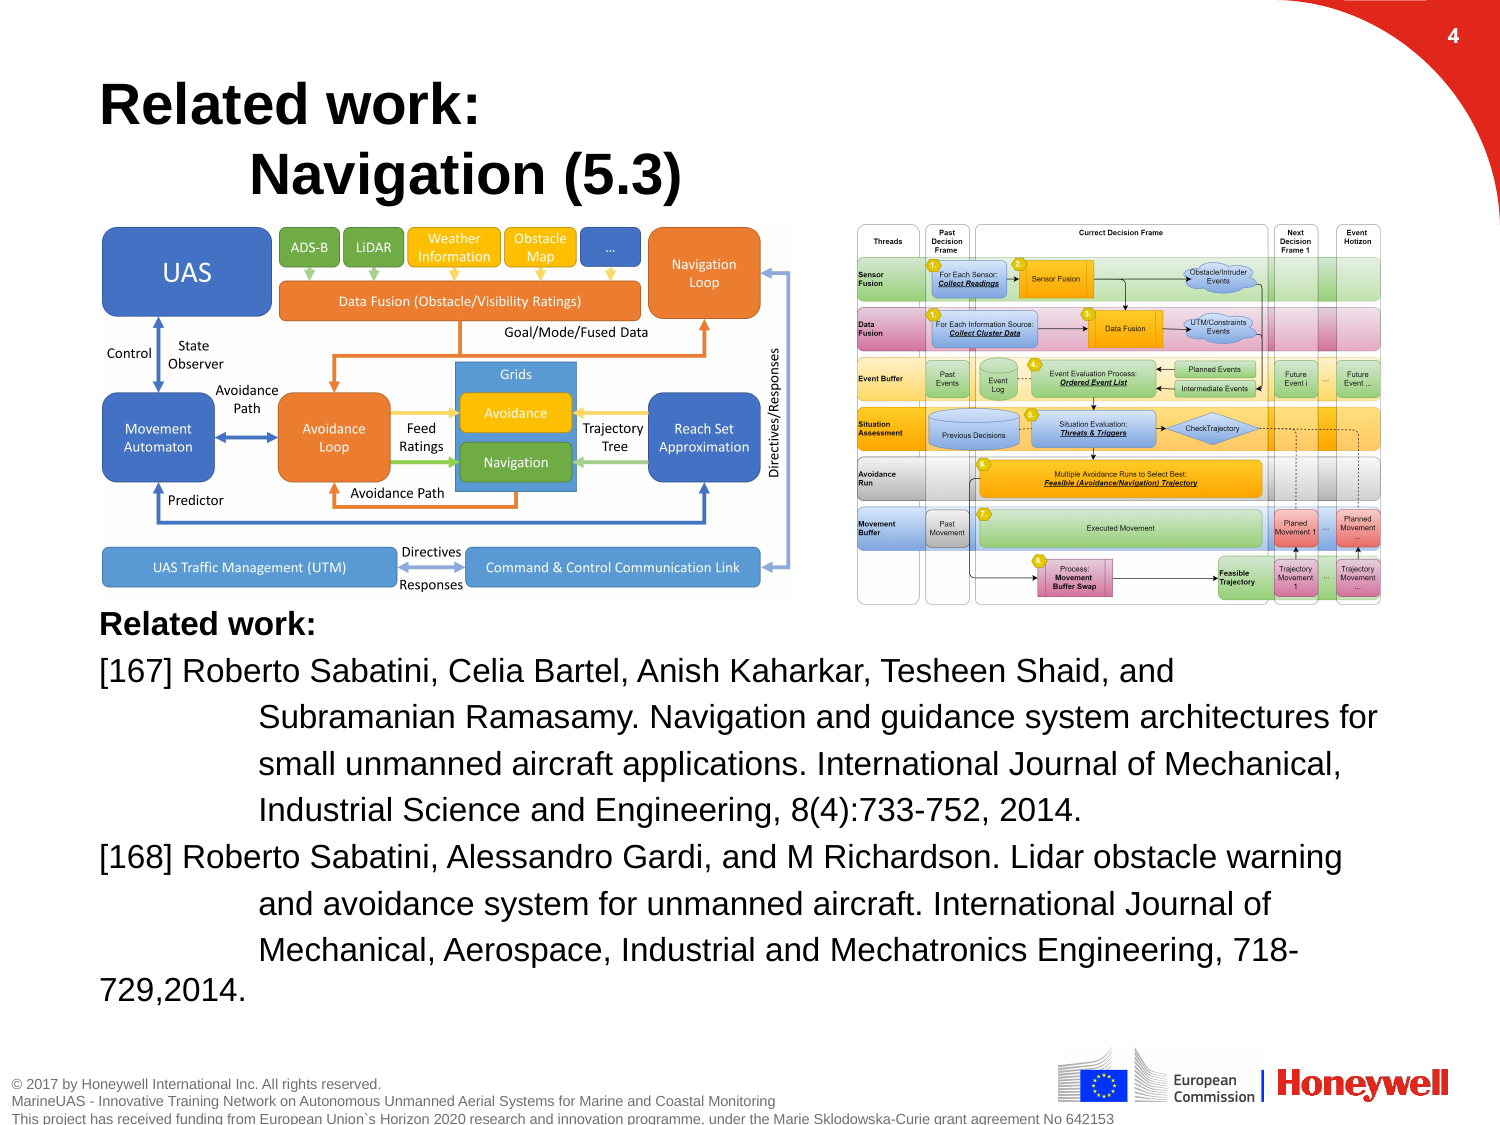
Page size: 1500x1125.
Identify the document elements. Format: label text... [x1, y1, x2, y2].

picture [856, 224, 1381, 605]
list Related work: [167] Roberto Sabatini, Celia Bartel, Anish Kaharkar, Tesheen Shaid, and Subramanian Ramasamy. Navigation and guidance system architectures for small unmanned aircraft applications. International Journal of Mechanical, Industrial Science and Engineering, 8(4):733-752, 2014. [168] Roberto Sabatini, Alessandro Gardi, and M Richardson. Lidar obstacle warning and avoidance system for unmanned aircraft. International Journal of Mechanical, Aerospace, Industrial and Mechatronics Engineering, 718-729,2014. [84, 176, 1398, 1048]
picture [1278, 1069, 1448, 1102]
picture [1058, 1048, 1264, 1102]
slide_number 3 [1432, 0, 1500, 79]
title Related work: Navigation (5.3) [84, 58, 1398, 141]
picture [100, 224, 793, 599]
